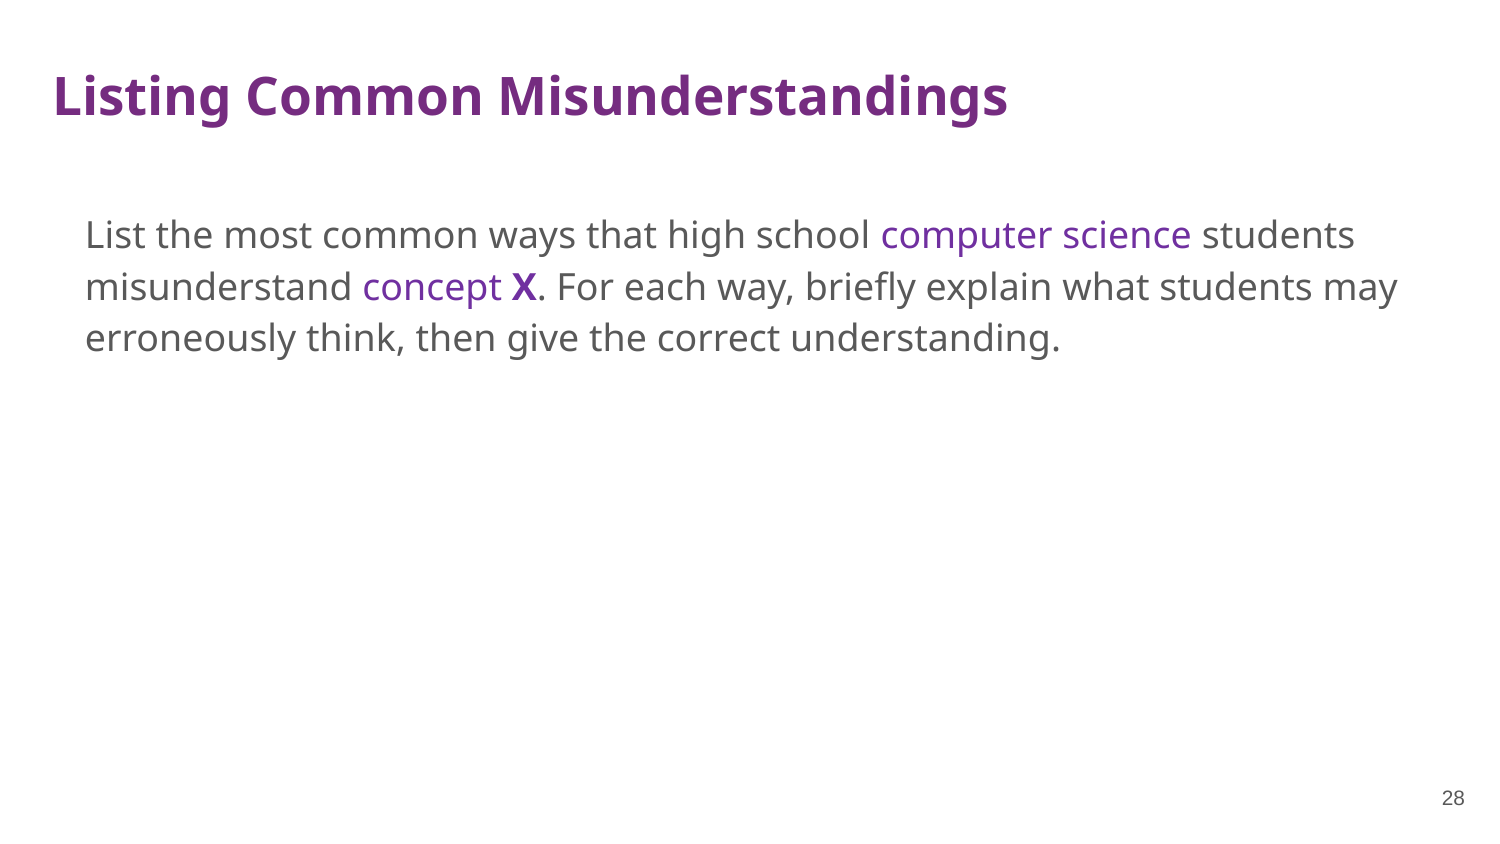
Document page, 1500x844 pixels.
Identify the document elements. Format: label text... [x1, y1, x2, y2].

list List the most common ways that high school computer science students misunderstand concept X. For each way, briefly explain what students may erroneously think, then give the correct understanding. [51, 189, 1449, 422]
slide_number 28 [1389, 764, 1480, 830]
title Listing Common Misunderstandings [37, 47, 1435, 142]
